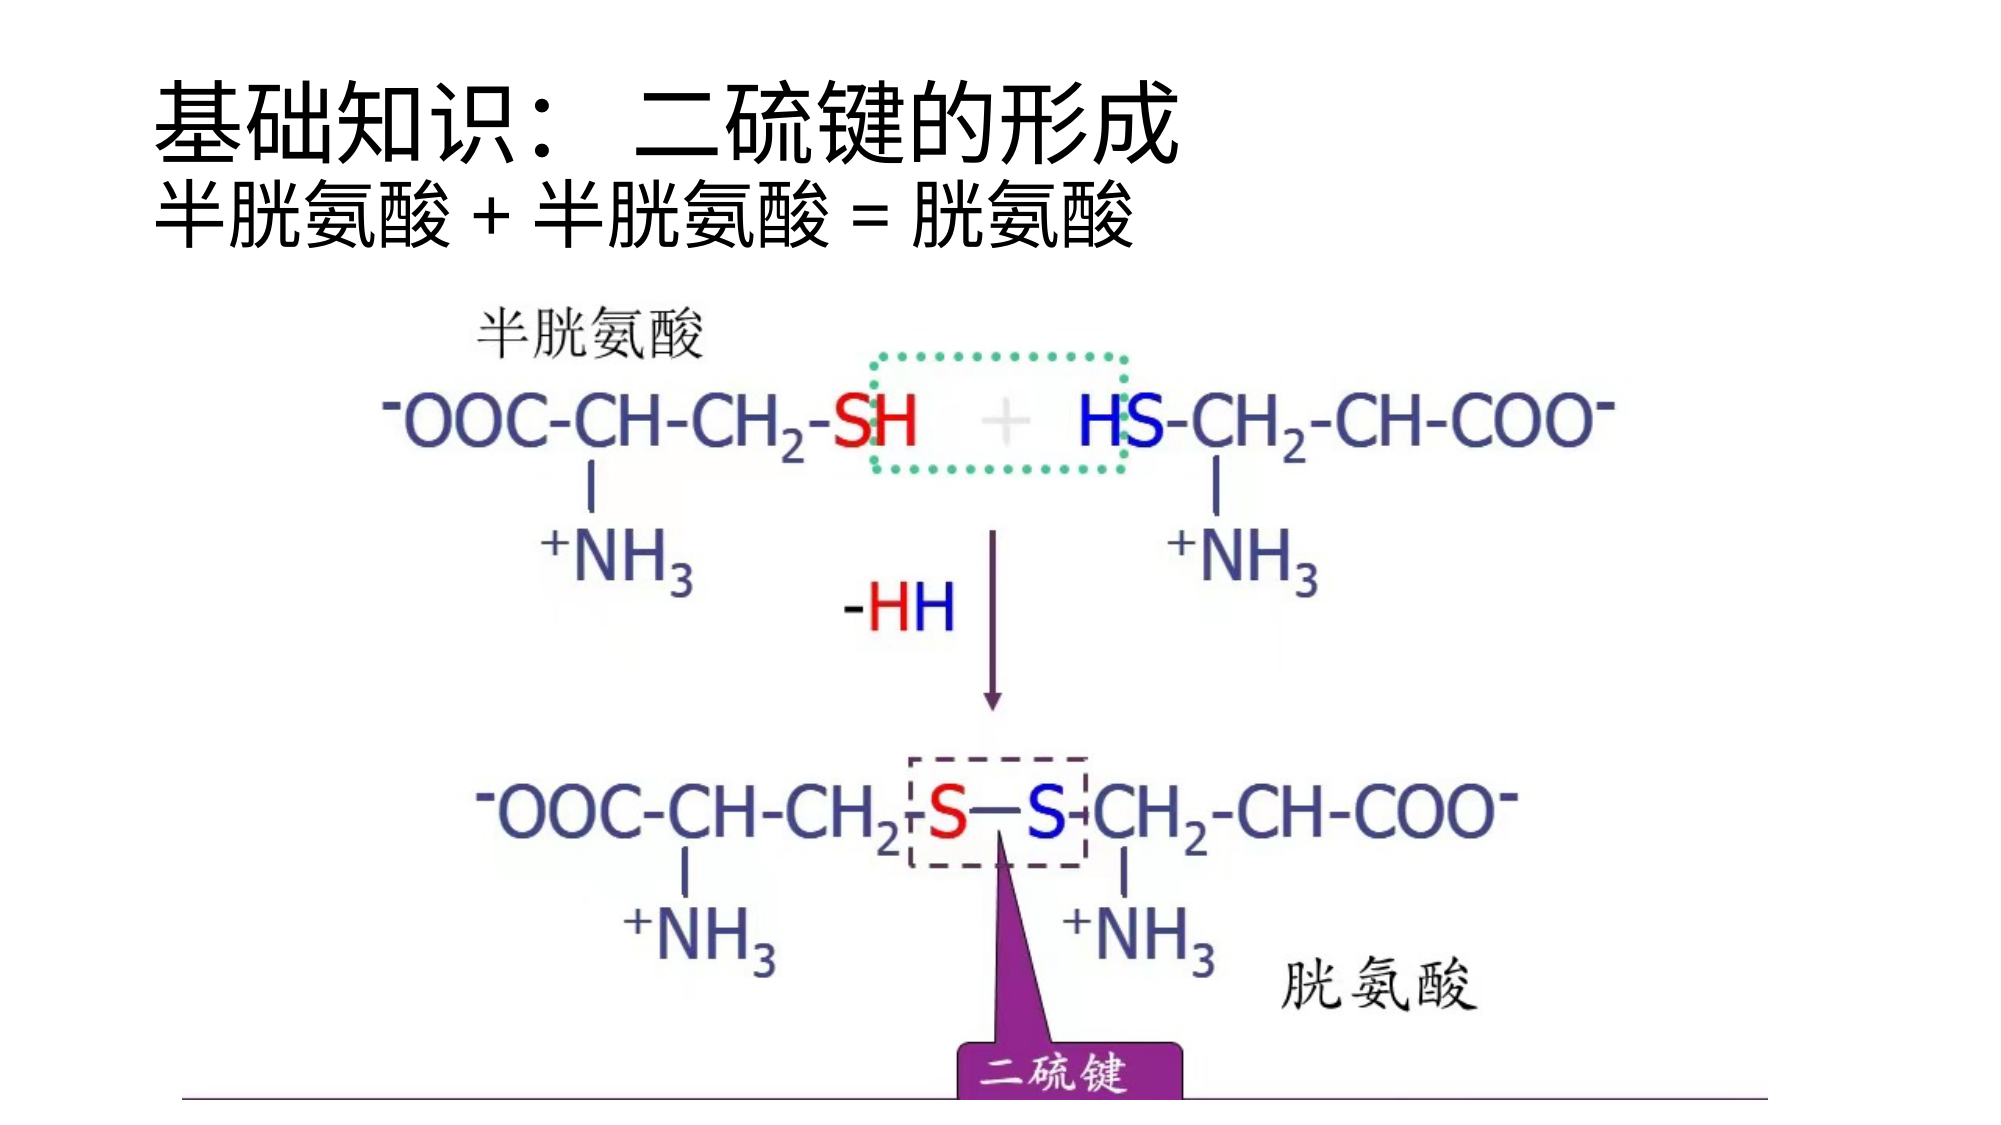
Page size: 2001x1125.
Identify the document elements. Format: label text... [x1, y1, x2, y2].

picture [181, 277, 1768, 1100]
title 基础知识： 二硫键的形成 半胱氨酸+半胱氨酸=胱氨酸 [137, 59, 1863, 278]
